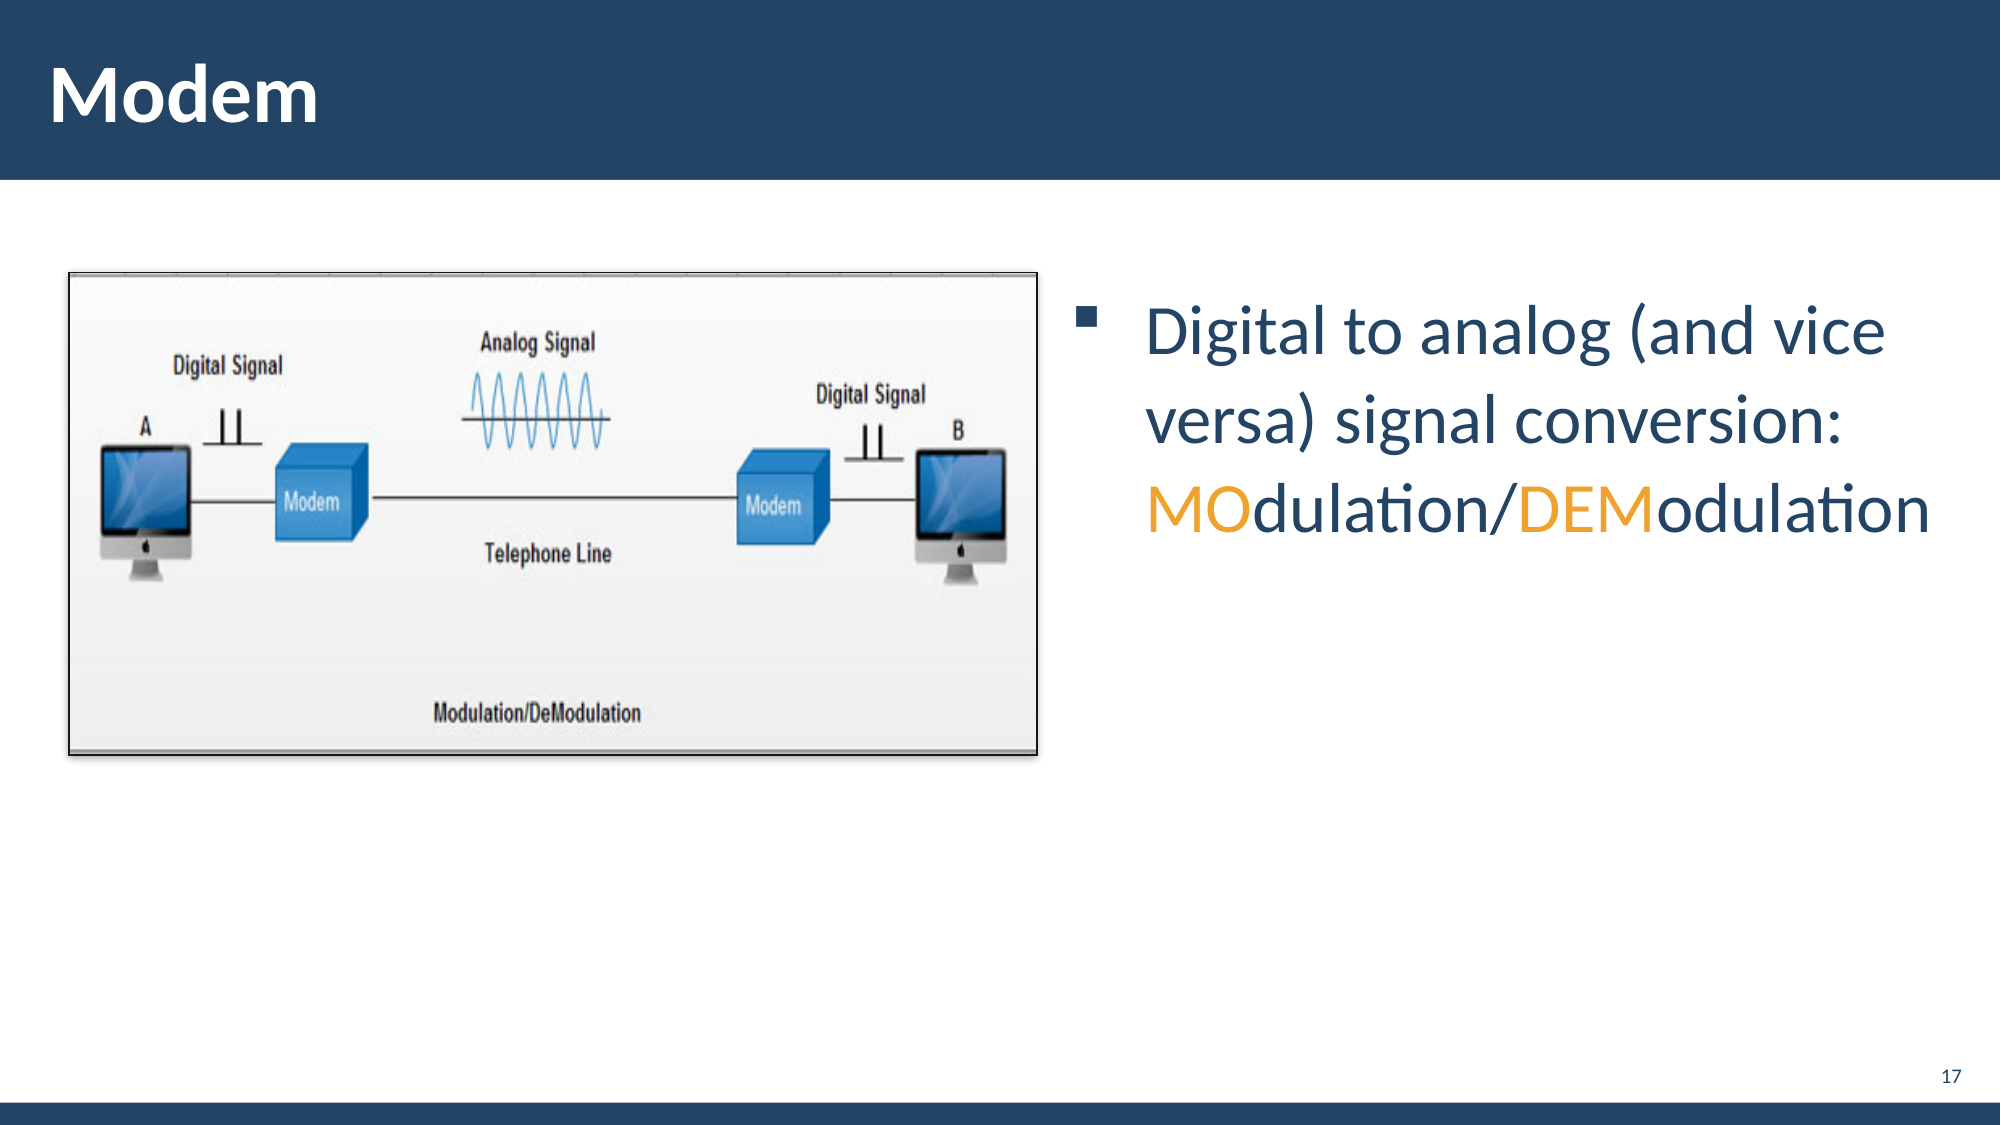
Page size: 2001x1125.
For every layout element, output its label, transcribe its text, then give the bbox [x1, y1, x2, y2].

title Modem [31, 16, 1591, 162]
picture [69, 272, 1037, 755]
slide_number 17 [1897, 1049, 1968, 1101]
list Digital to analog (and vice versa) signal conversion: MOdulation/DEModulation [1052, 273, 1957, 952]
